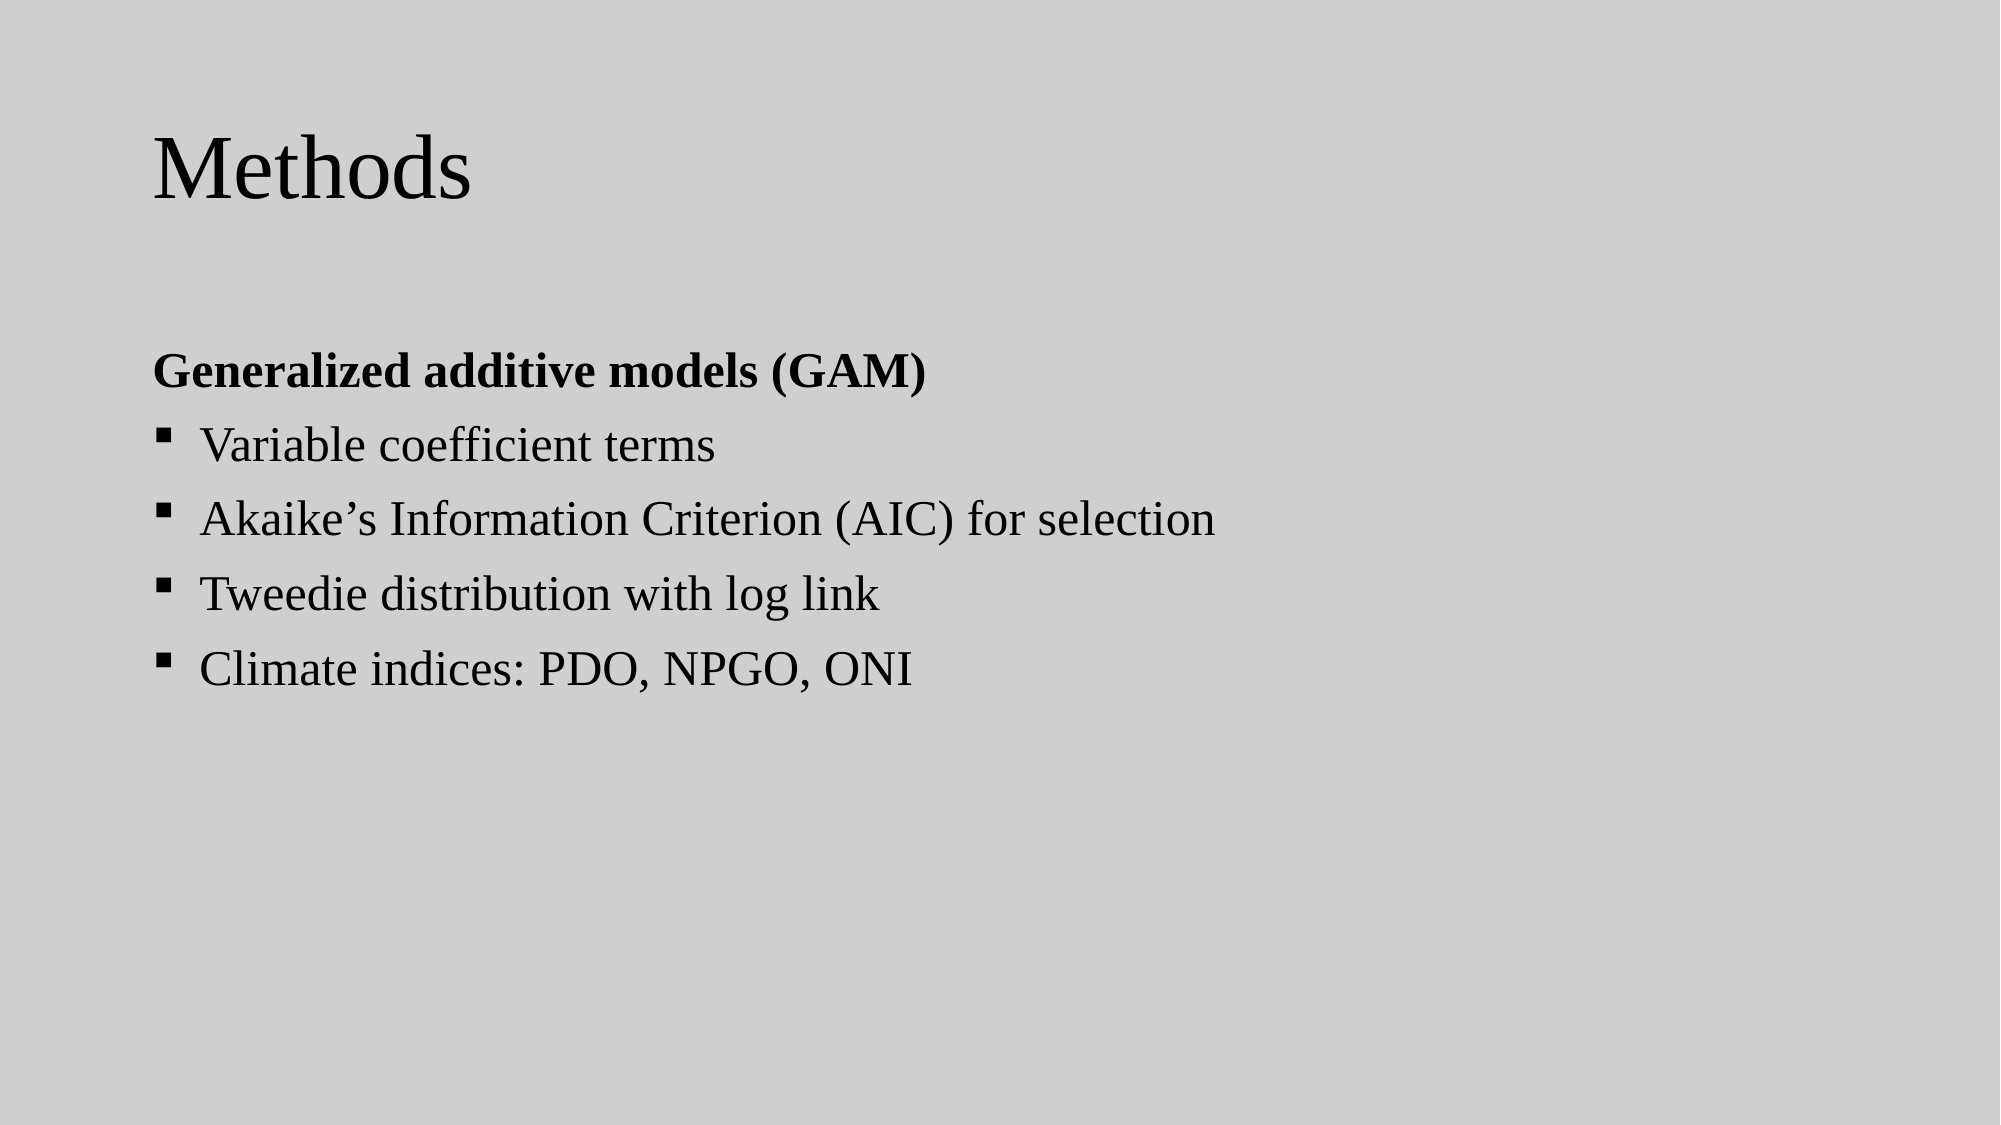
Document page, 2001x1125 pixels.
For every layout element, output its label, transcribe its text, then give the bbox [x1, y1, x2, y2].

title Methods [137, 59, 1863, 278]
